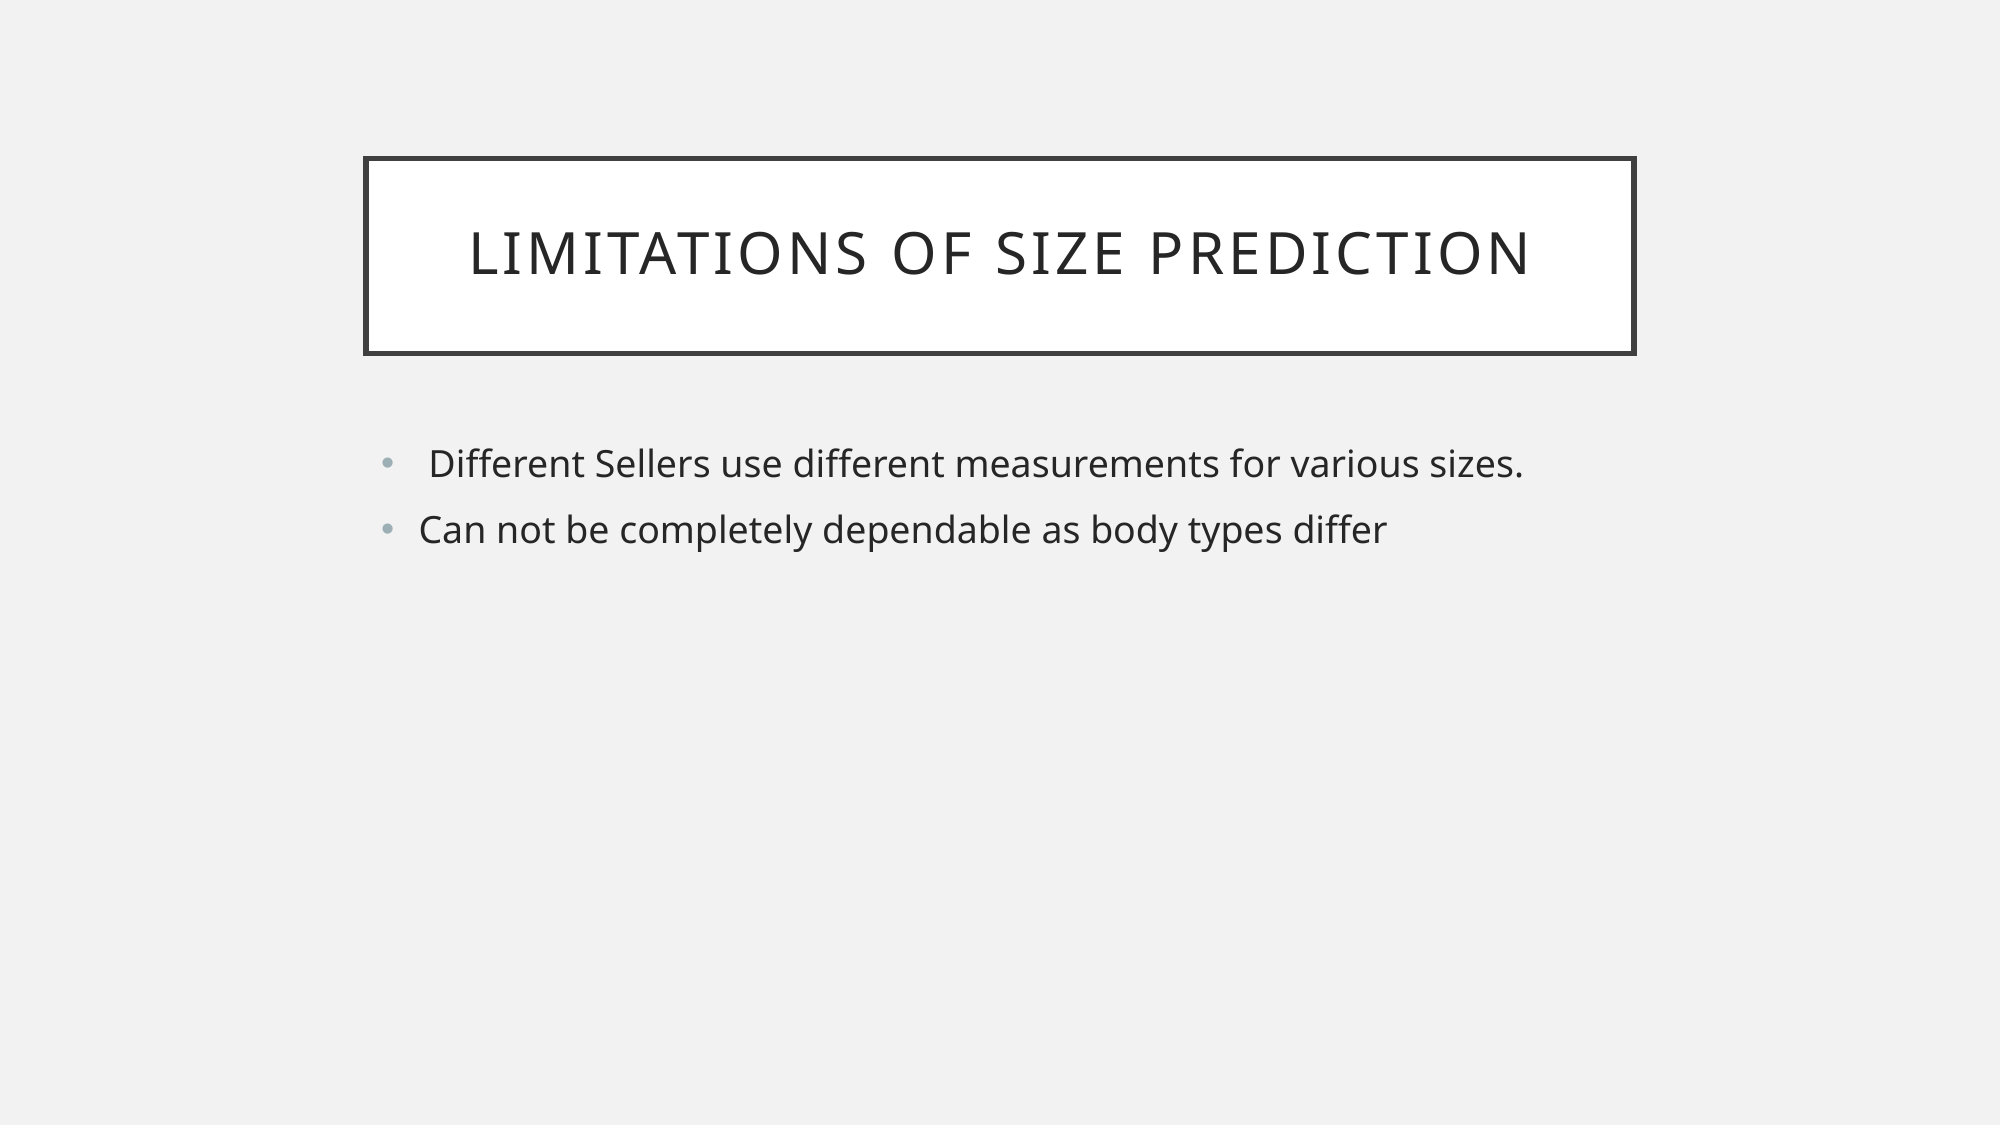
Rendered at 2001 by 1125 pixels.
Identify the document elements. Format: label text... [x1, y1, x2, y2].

list Different Sellers use different measurements for various sizes. Can not be completely dependable as body types differ [366, 432, 1634, 942]
title Limitations OF SIZE PREDICTION [363, 156, 1637, 356]
